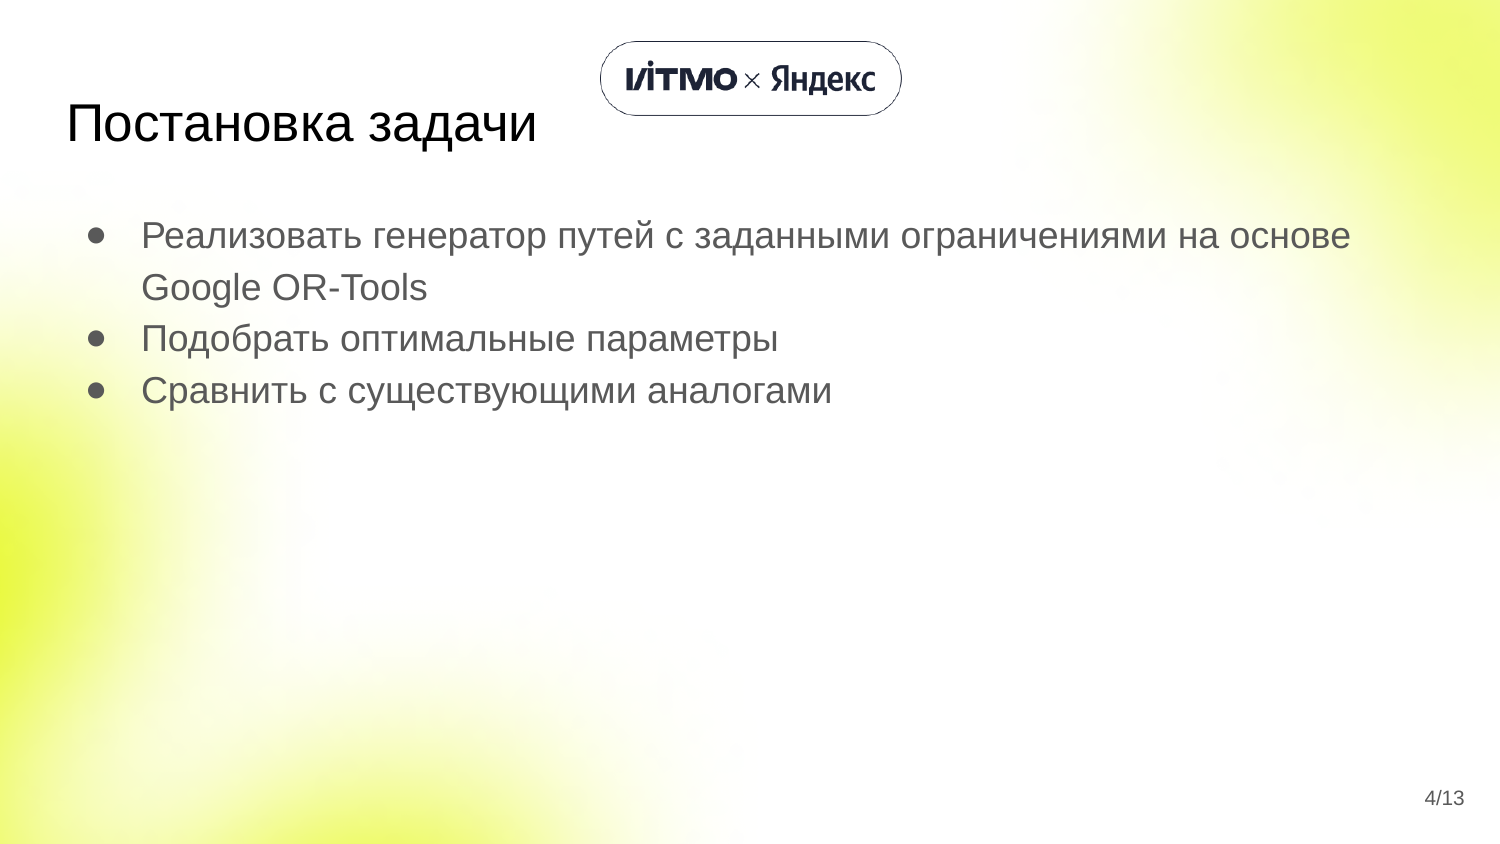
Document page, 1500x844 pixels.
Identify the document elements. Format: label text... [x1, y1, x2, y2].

slide_number 4/13 [1389, 764, 1480, 830]
picture [0, 0, 1500, 844]
title Постановка задачи [51, 72, 1449, 167]
list Реализовать генератор путей с заданными ограничениями на основе Google OR-Tools Подобрать оптимальные параметры Сравнить с существующими аналогами [51, 189, 1449, 750]
